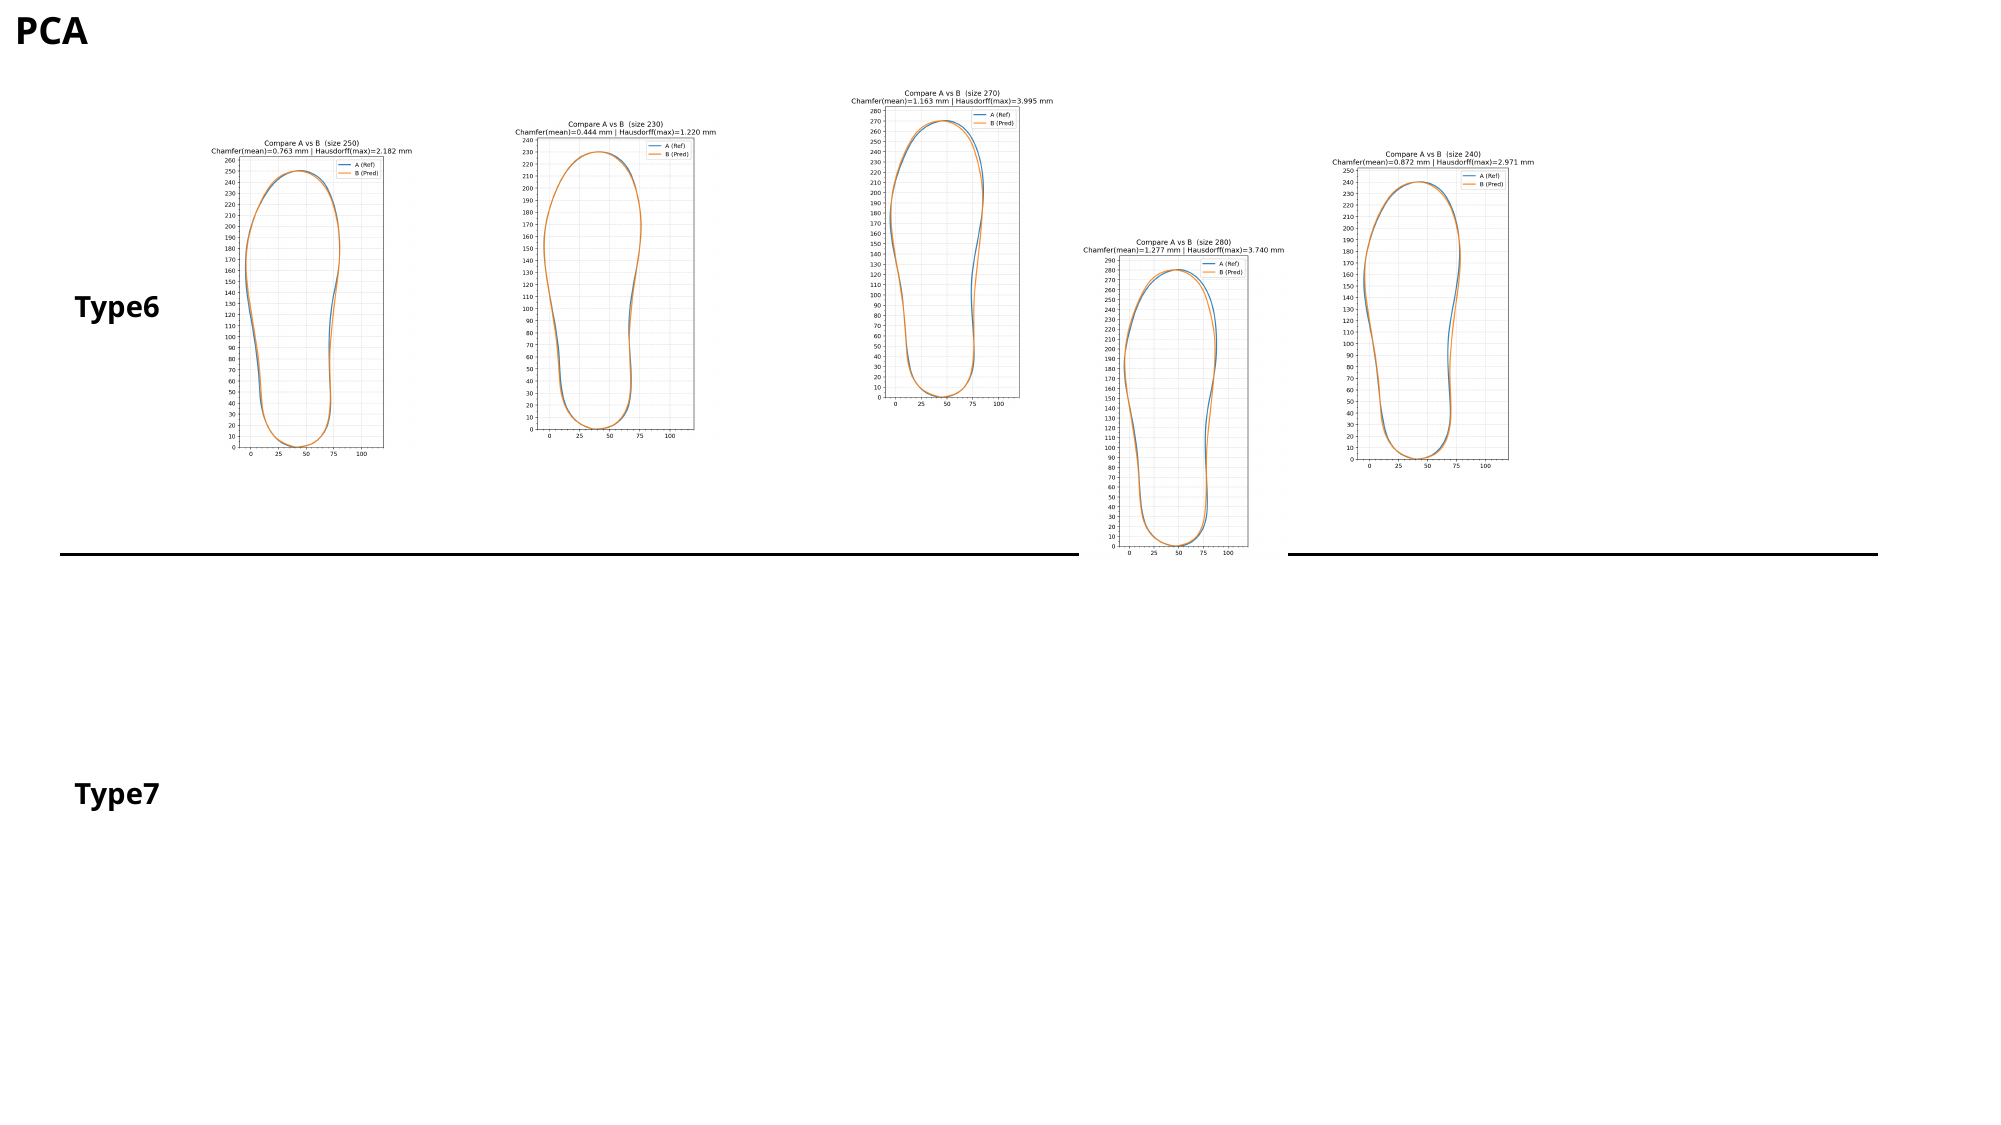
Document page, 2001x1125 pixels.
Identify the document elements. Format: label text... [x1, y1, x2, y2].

text_box PCA [0, 0, 125, 60]
text_box Type6 [59, 280, 185, 331]
picture [1079, 235, 1288, 560]
picture [511, 117, 720, 443]
picture [207, 136, 416, 461]
picture [1328, 147, 1538, 473]
picture [847, 86, 1057, 411]
text_box Type7 [59, 767, 185, 818]
